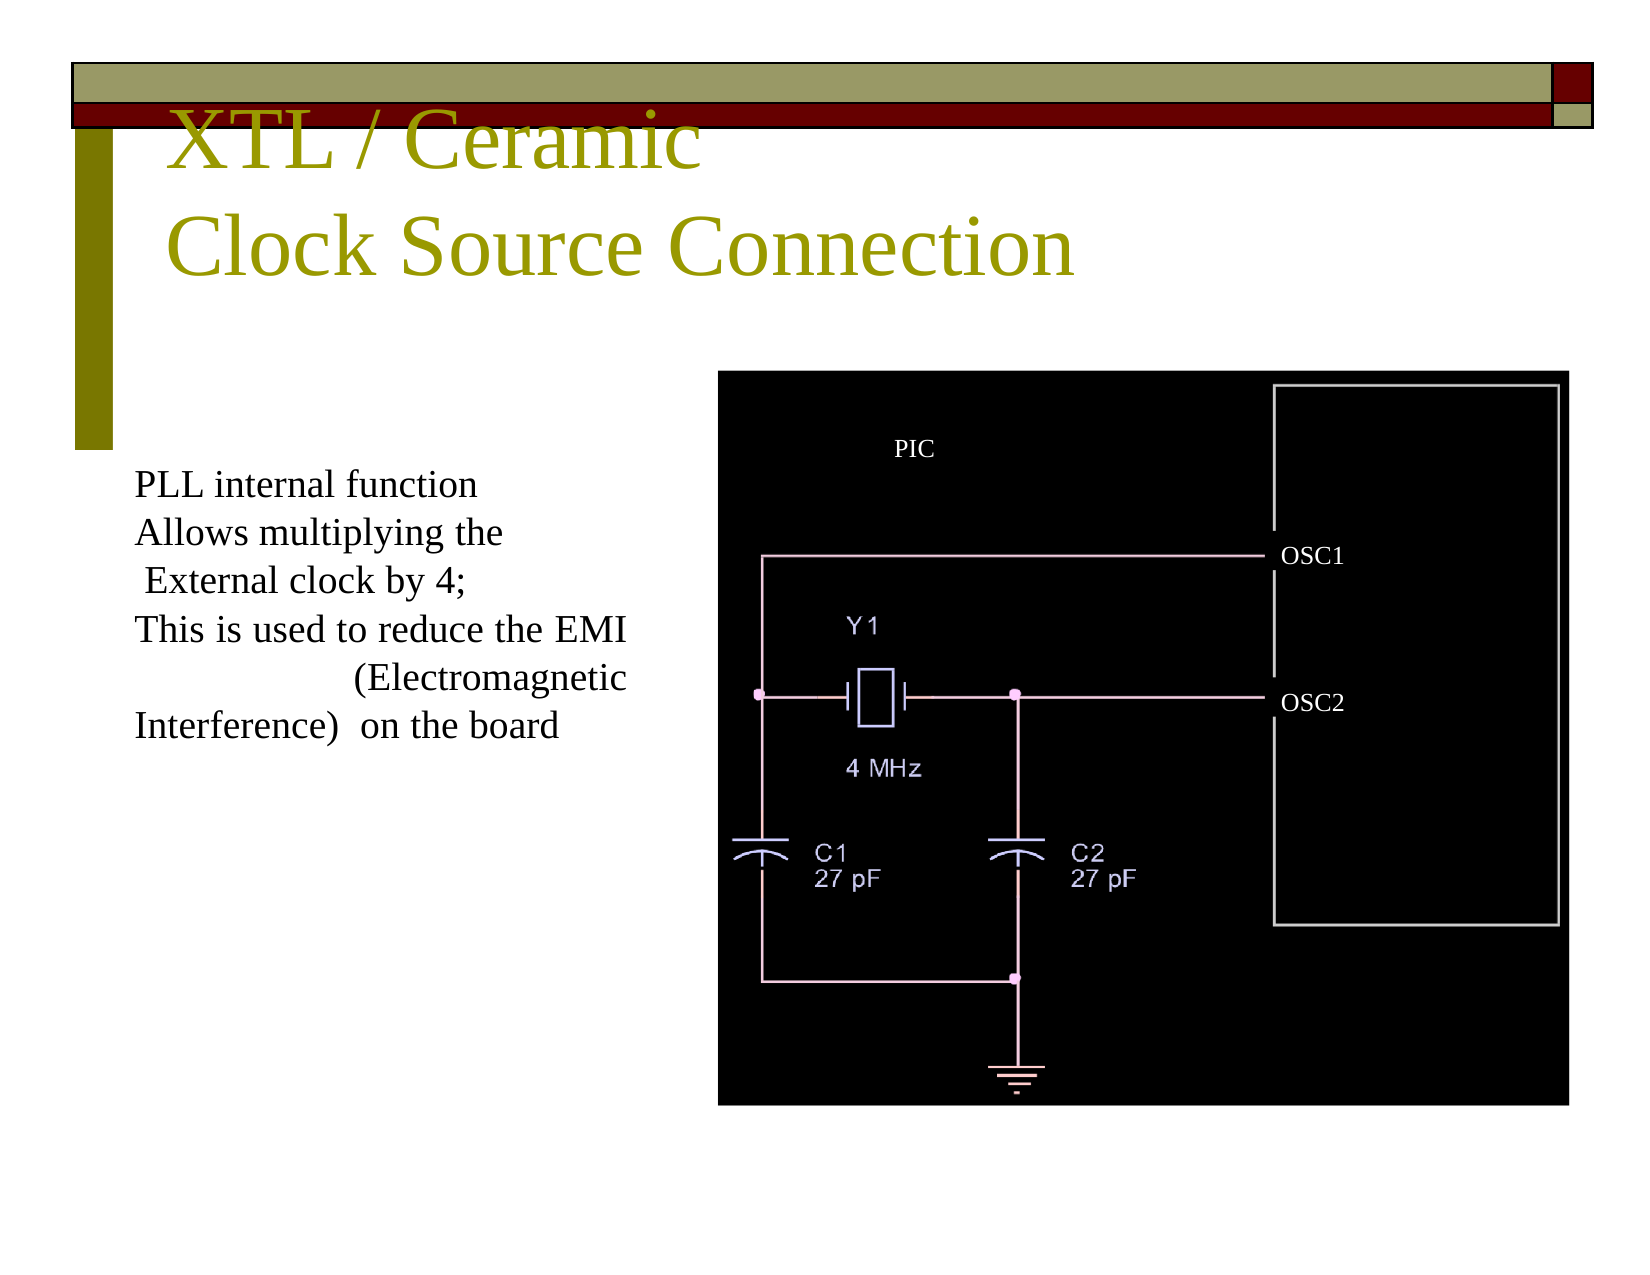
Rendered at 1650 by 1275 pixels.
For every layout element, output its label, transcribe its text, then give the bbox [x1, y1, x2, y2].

table_cell [1488, 104, 1551, 126]
text_box OSC1 [1264, 530, 1434, 571]
text_box PLL internal function Allows multiplying the External clock by 4; This is used to reduce the EMI (Electromagnetic Interference) on the board [132, 455, 629, 747]
table_cell [1554, 104, 1591, 126]
table_header [1554, 64, 1591, 102]
title XTL / Ceramic Clock Source Connection [162, 77, 1488, 294]
text_box PIC [878, 424, 1181, 464]
table_header [74, 64, 1551, 102]
text_box OSC2 [1264, 677, 1519, 717]
table_cell [74, 104, 162, 126]
text_box [717, 370, 1570, 1106]
